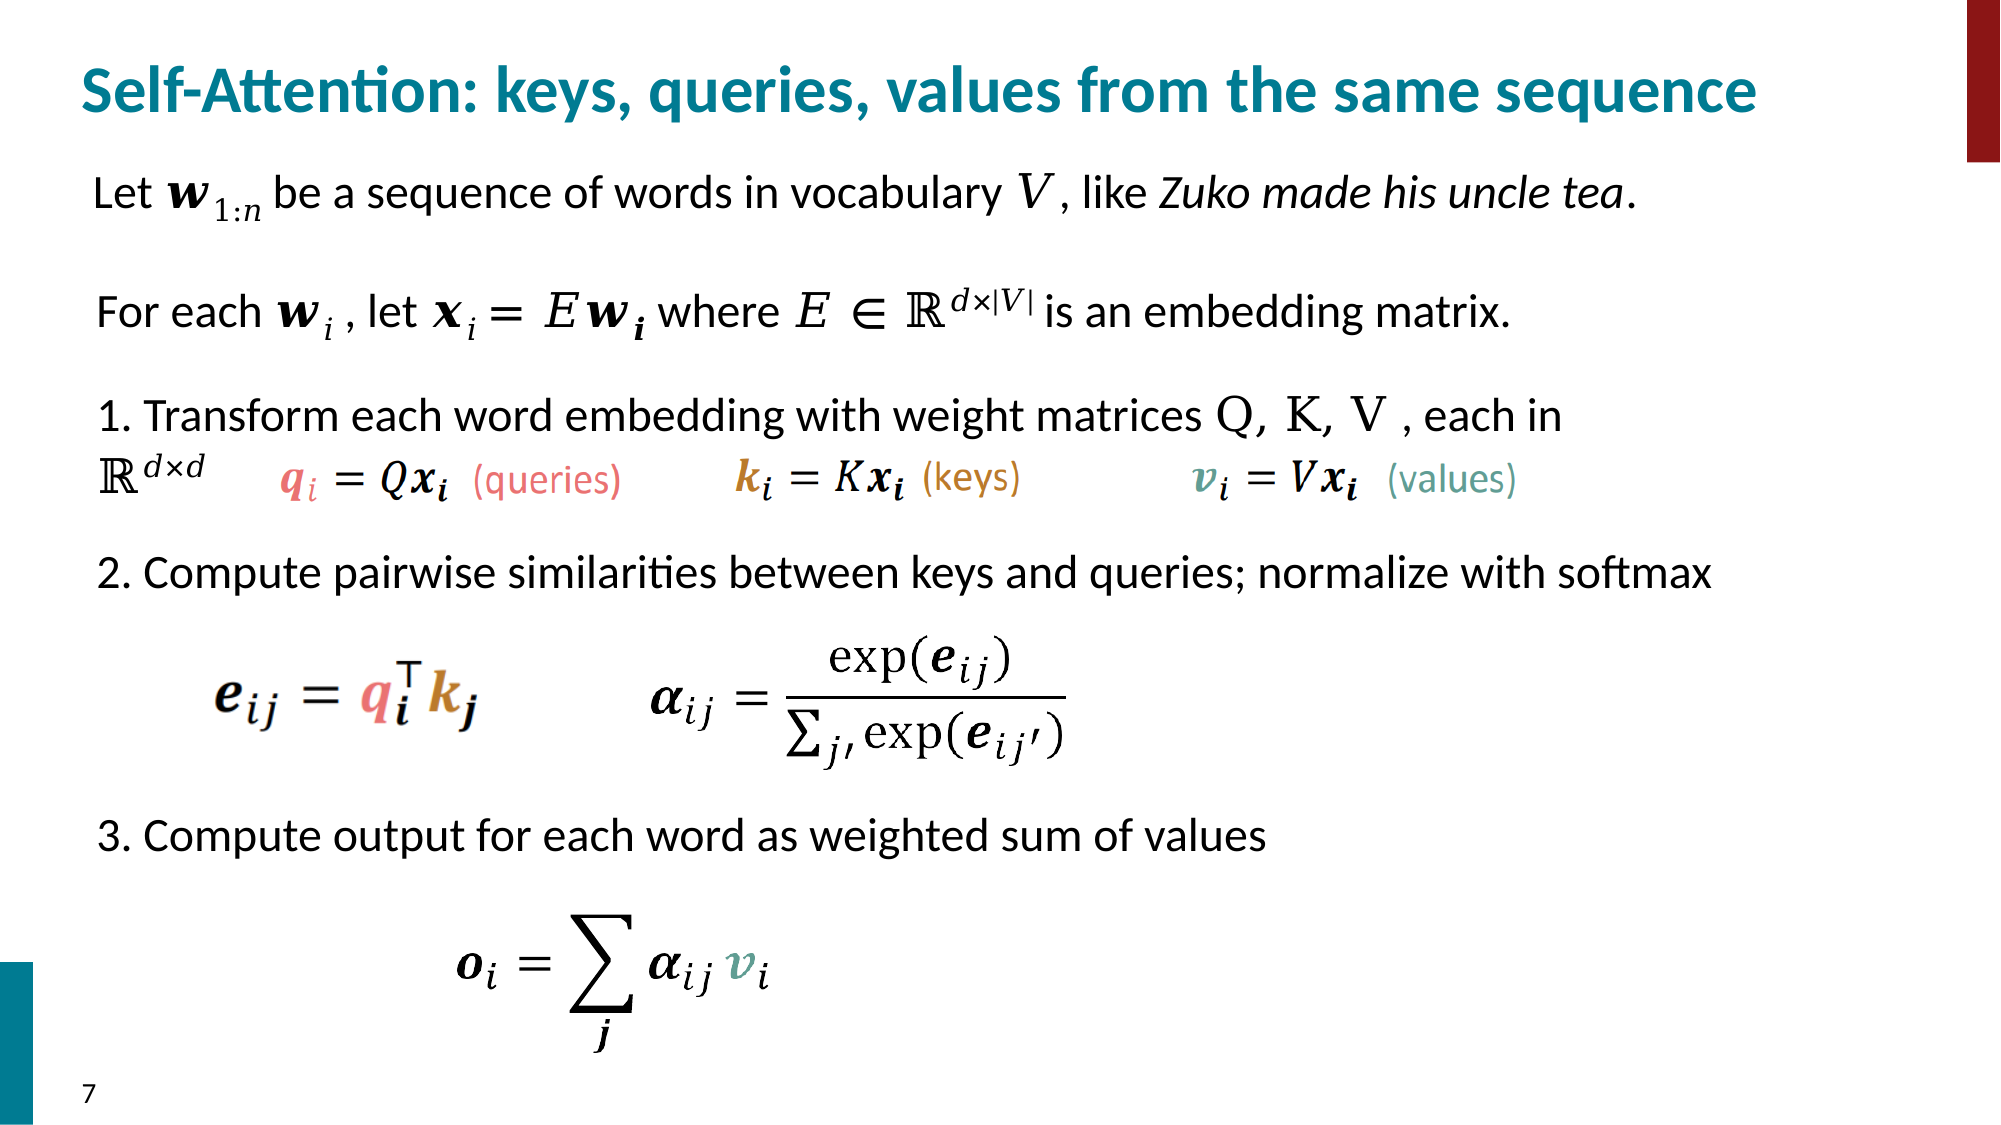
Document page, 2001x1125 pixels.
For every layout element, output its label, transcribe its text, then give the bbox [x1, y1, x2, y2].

text_box 3. Compute output for each word as weighted sum of values [94, 801, 1281, 862]
picture [168, 618, 546, 782]
text_box Let 𝒘1:𝑛 be a sequence of words in vocabulary 𝑉, like Zuko made his uncle tea. For each 𝒘𝑖 , let 𝒙𝑖 = 𝐸𝒘𝒊 where 𝐸 ∈ ℝ𝑑×|𝑉| is an embedding matrix. 1. Transform each word embedding with weight matrices Q, K, V , each in ℝ𝑑×𝑑 [88, 152, 1649, 505]
text_box [736, 701, 768, 706]
text_box [736, 691, 768, 695]
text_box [456, 952, 497, 990]
picture [256, 444, 1535, 520]
text_box [519, 967, 551, 971]
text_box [649, 952, 713, 997]
picture [865, 711, 1062, 767]
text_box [725, 952, 769, 990]
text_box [569, 914, 634, 1054]
title Self-Attention: keys, queries, values from the same sequence [79, 27, 1901, 234]
picture [785, 634, 1066, 700]
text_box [650, 687, 714, 732]
slide_number ‹#› [75, 1073, 122, 1125]
text_box 2. Compute pairwise similarities between keys and queries; normalize with softmax [94, 537, 1727, 598]
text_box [786, 709, 853, 770]
text_box [519, 956, 551, 961]
